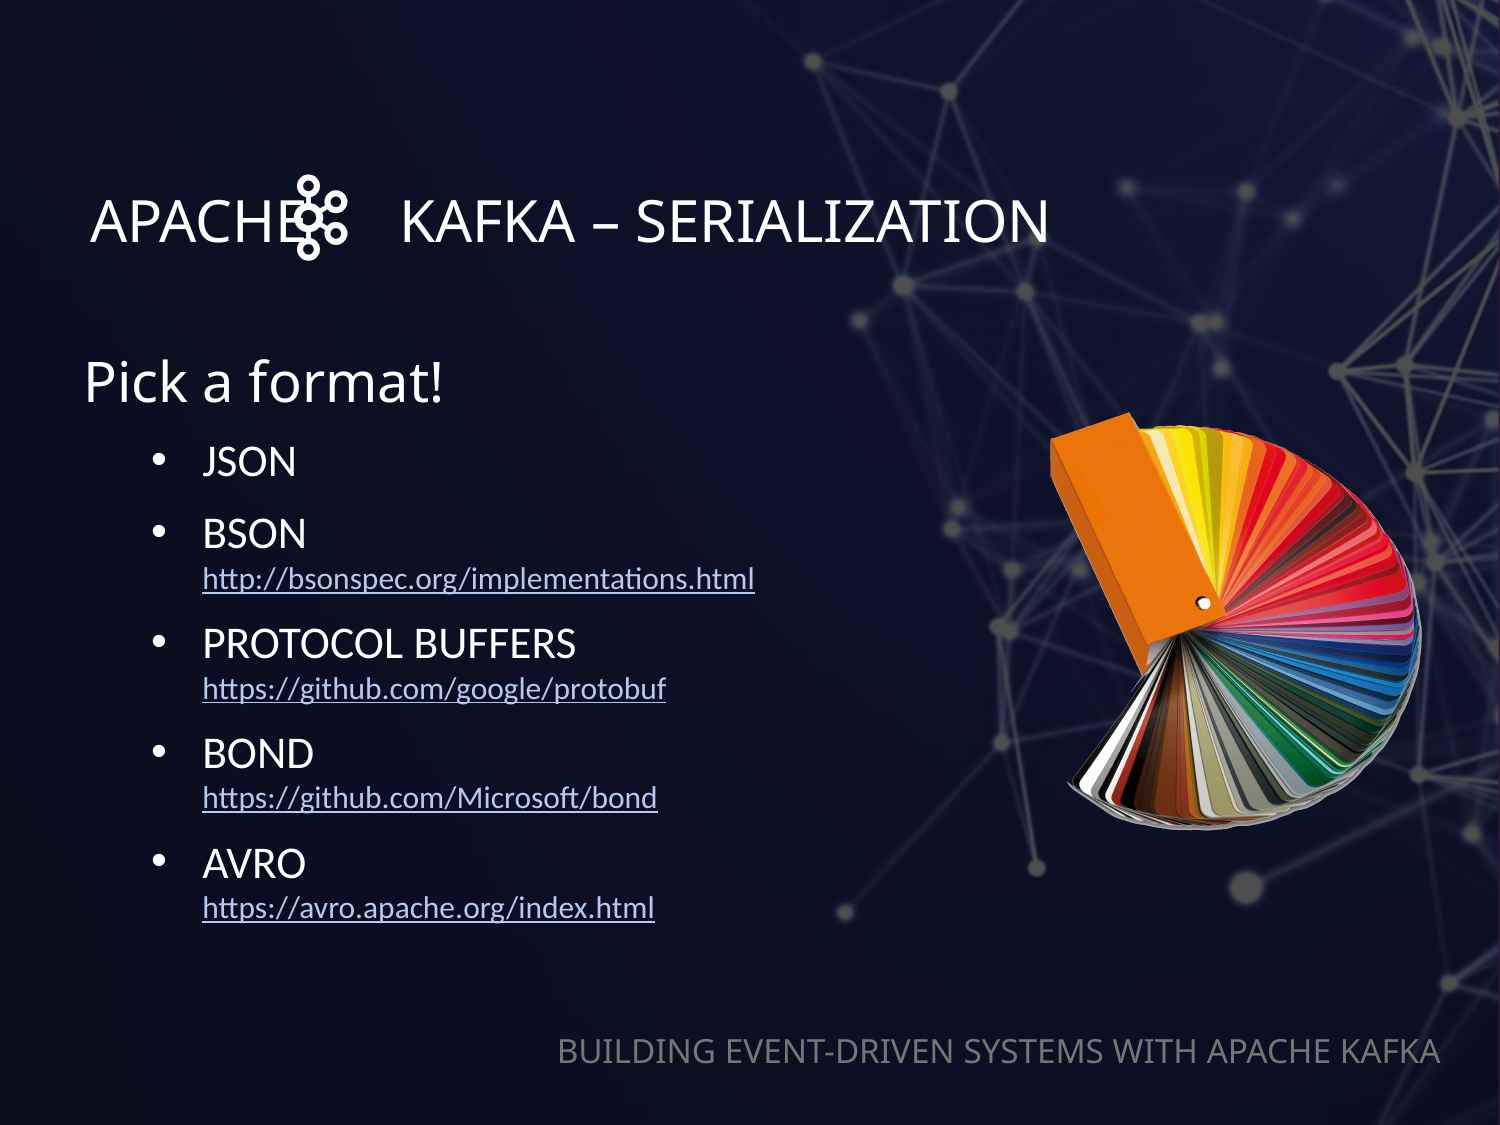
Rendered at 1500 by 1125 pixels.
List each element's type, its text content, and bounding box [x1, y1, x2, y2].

title Apache Kafka – SERIALIZATION [75, 99, 1350, 339]
list Pick a format! JSON BSON http://bsonspec.org/implementations.html PROTOCOL BUFFERS https://github.com/google/protobuf BOND https://github.com/Microsoft/bond AVRO https://avro.apache.org/index.html [17, 338, 1226, 939]
picture [0, 0, 1499, 1125]
